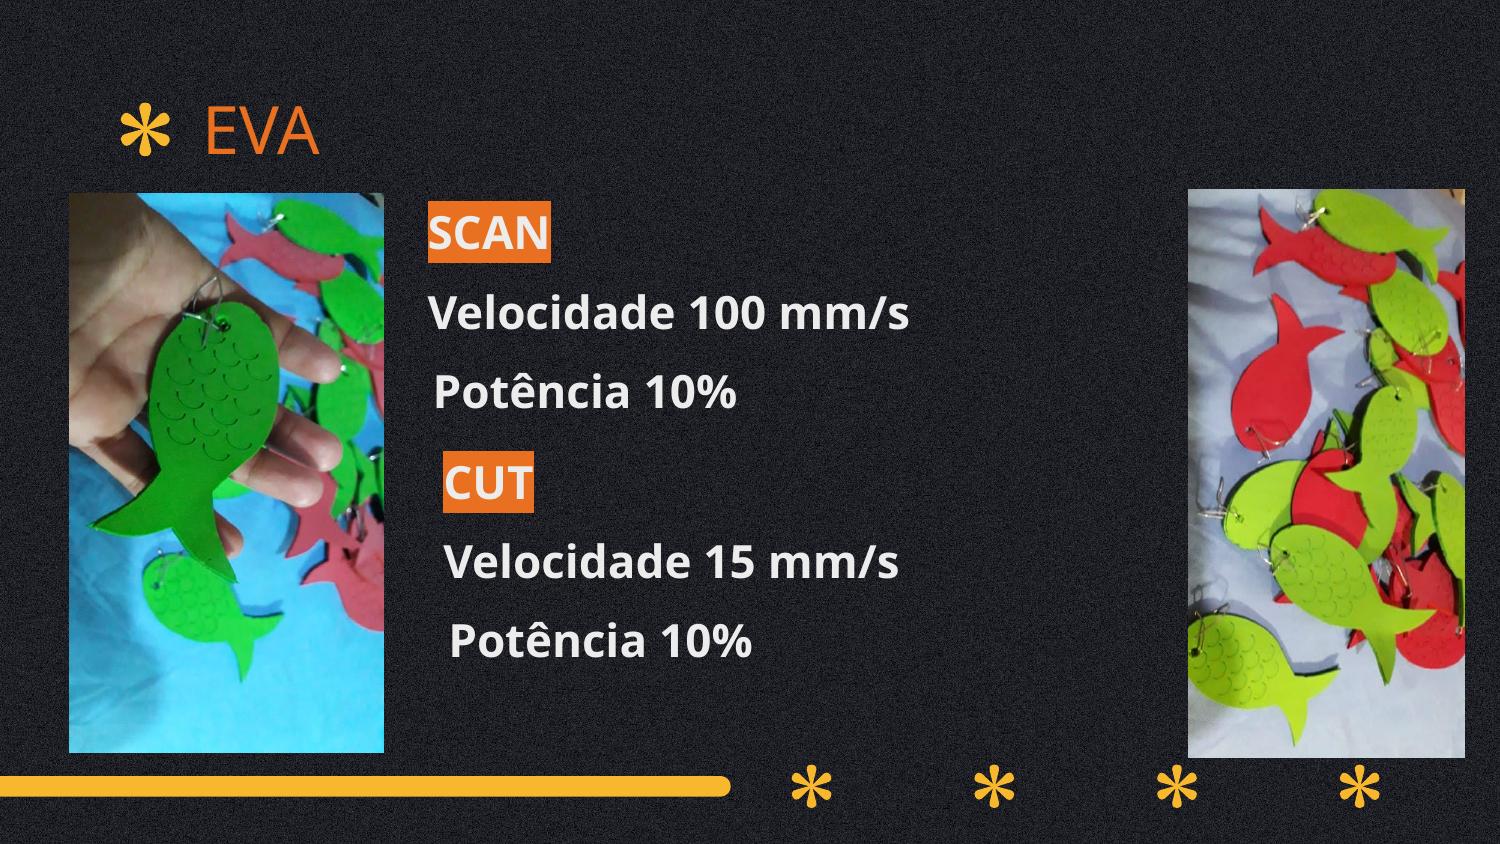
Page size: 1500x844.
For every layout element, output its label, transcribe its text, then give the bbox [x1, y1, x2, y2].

title EVA [187, 72, 1382, 167]
subtitle SCAN [412, 189, 1051, 259]
subtitle CUT [428, 438, 1067, 508]
subtitle Potência 10% [433, 596, 1072, 666]
picture [0, 0, 1500, 844]
subtitle Velocidade 100 mm/s [412, 268, 1051, 338]
subtitle Velocidade 15 mm/s [428, 517, 1067, 587]
subtitle Potência 10% [417, 347, 1057, 417]
